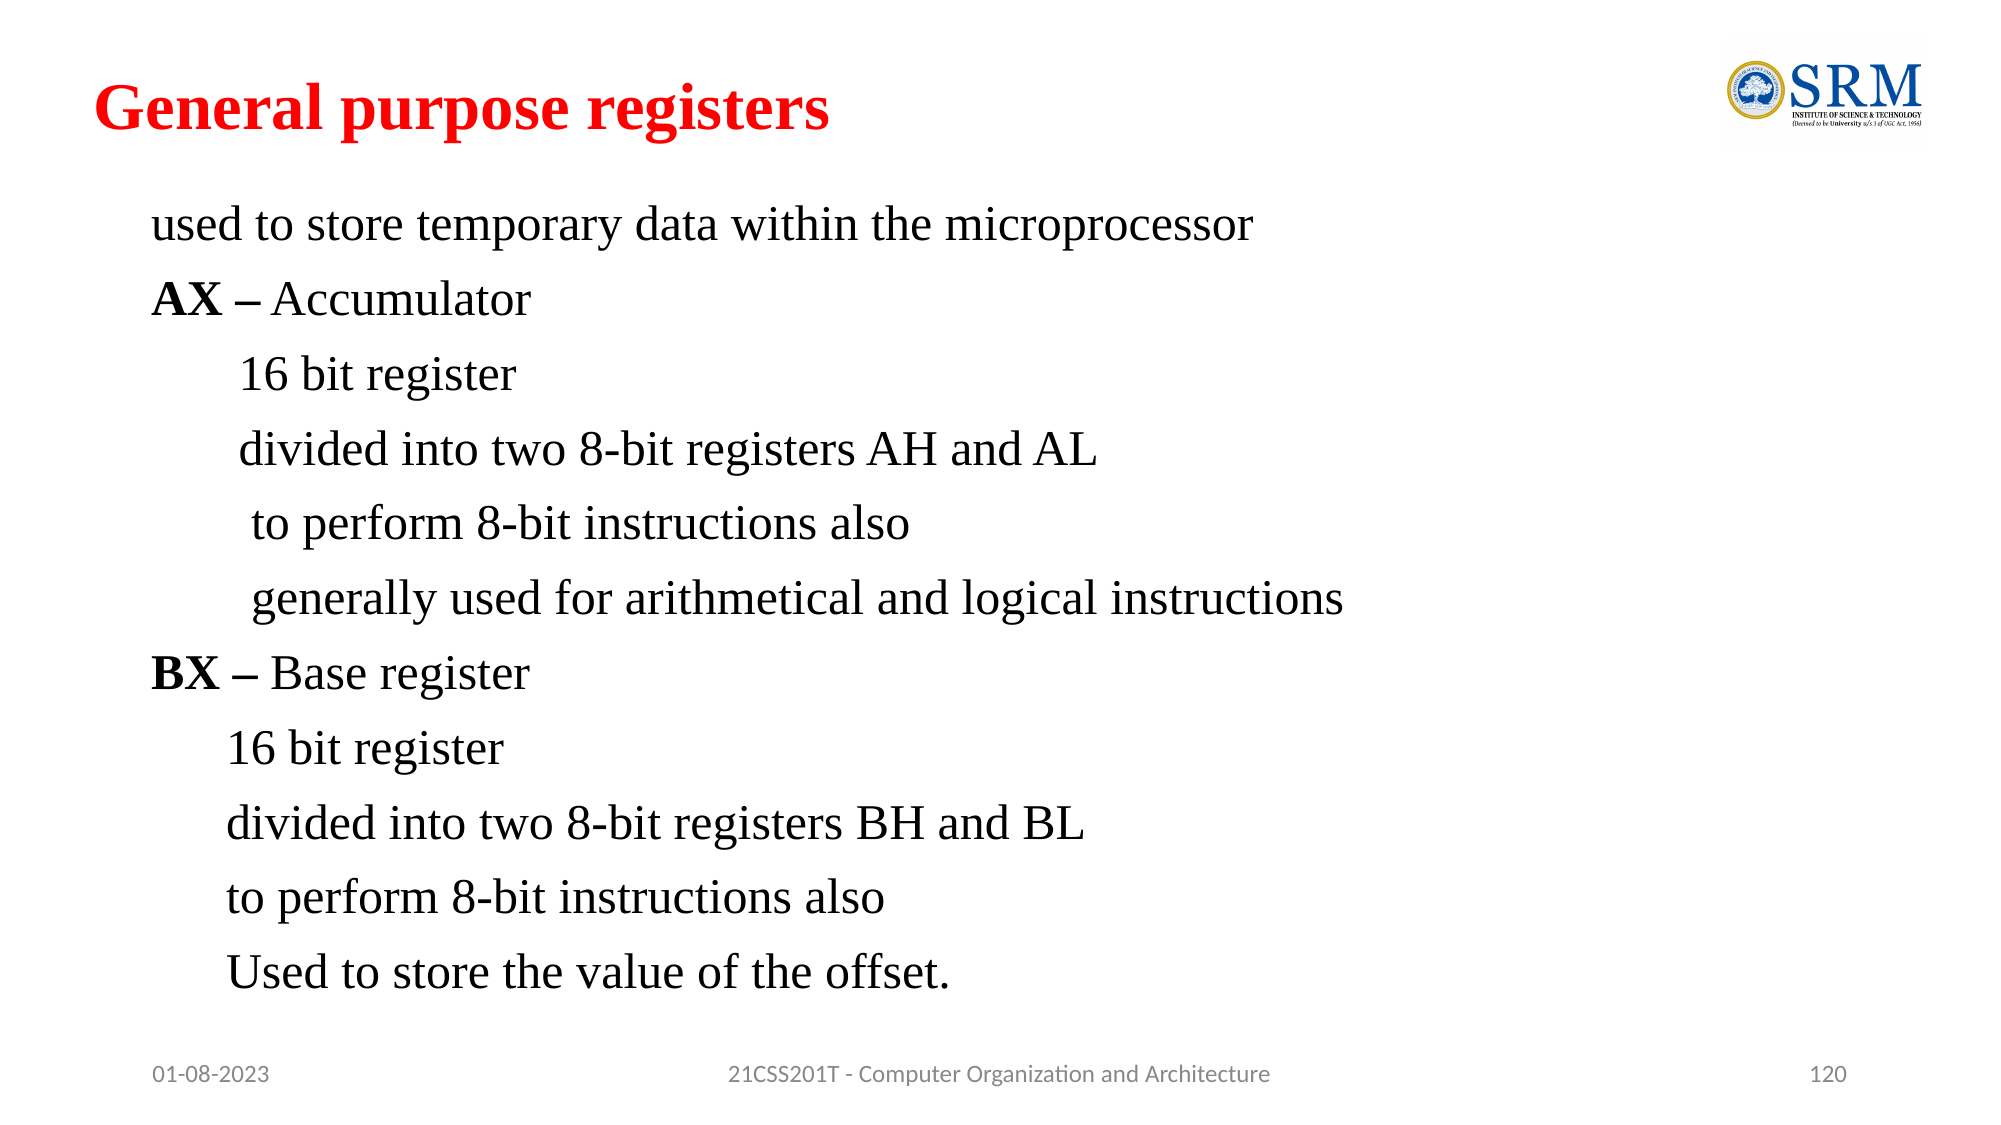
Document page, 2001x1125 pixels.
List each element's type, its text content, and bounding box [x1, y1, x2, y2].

list used to store temporary data within the microprocessor AX – Accumulator 16 bit register divided into two 8-bit registers AH and AL to perform 8-bit instructions also generally used for arithmetical and logical instructions BX – Base register 16 bit register divided into two 8-bit registers BH and BL to perform 8-bit instructions also Used to store the value of the offset. [136, 189, 1876, 1045]
title General purpose registers [78, 66, 1429, 149]
picture [1723, 37, 1926, 151]
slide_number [137, 1042, 588, 1103]
footer 21CSS201T - Computer Organization and Architecture [662, 1042, 1338, 1103]
slide_number ‹#› [1412, 1042, 1863, 1103]
